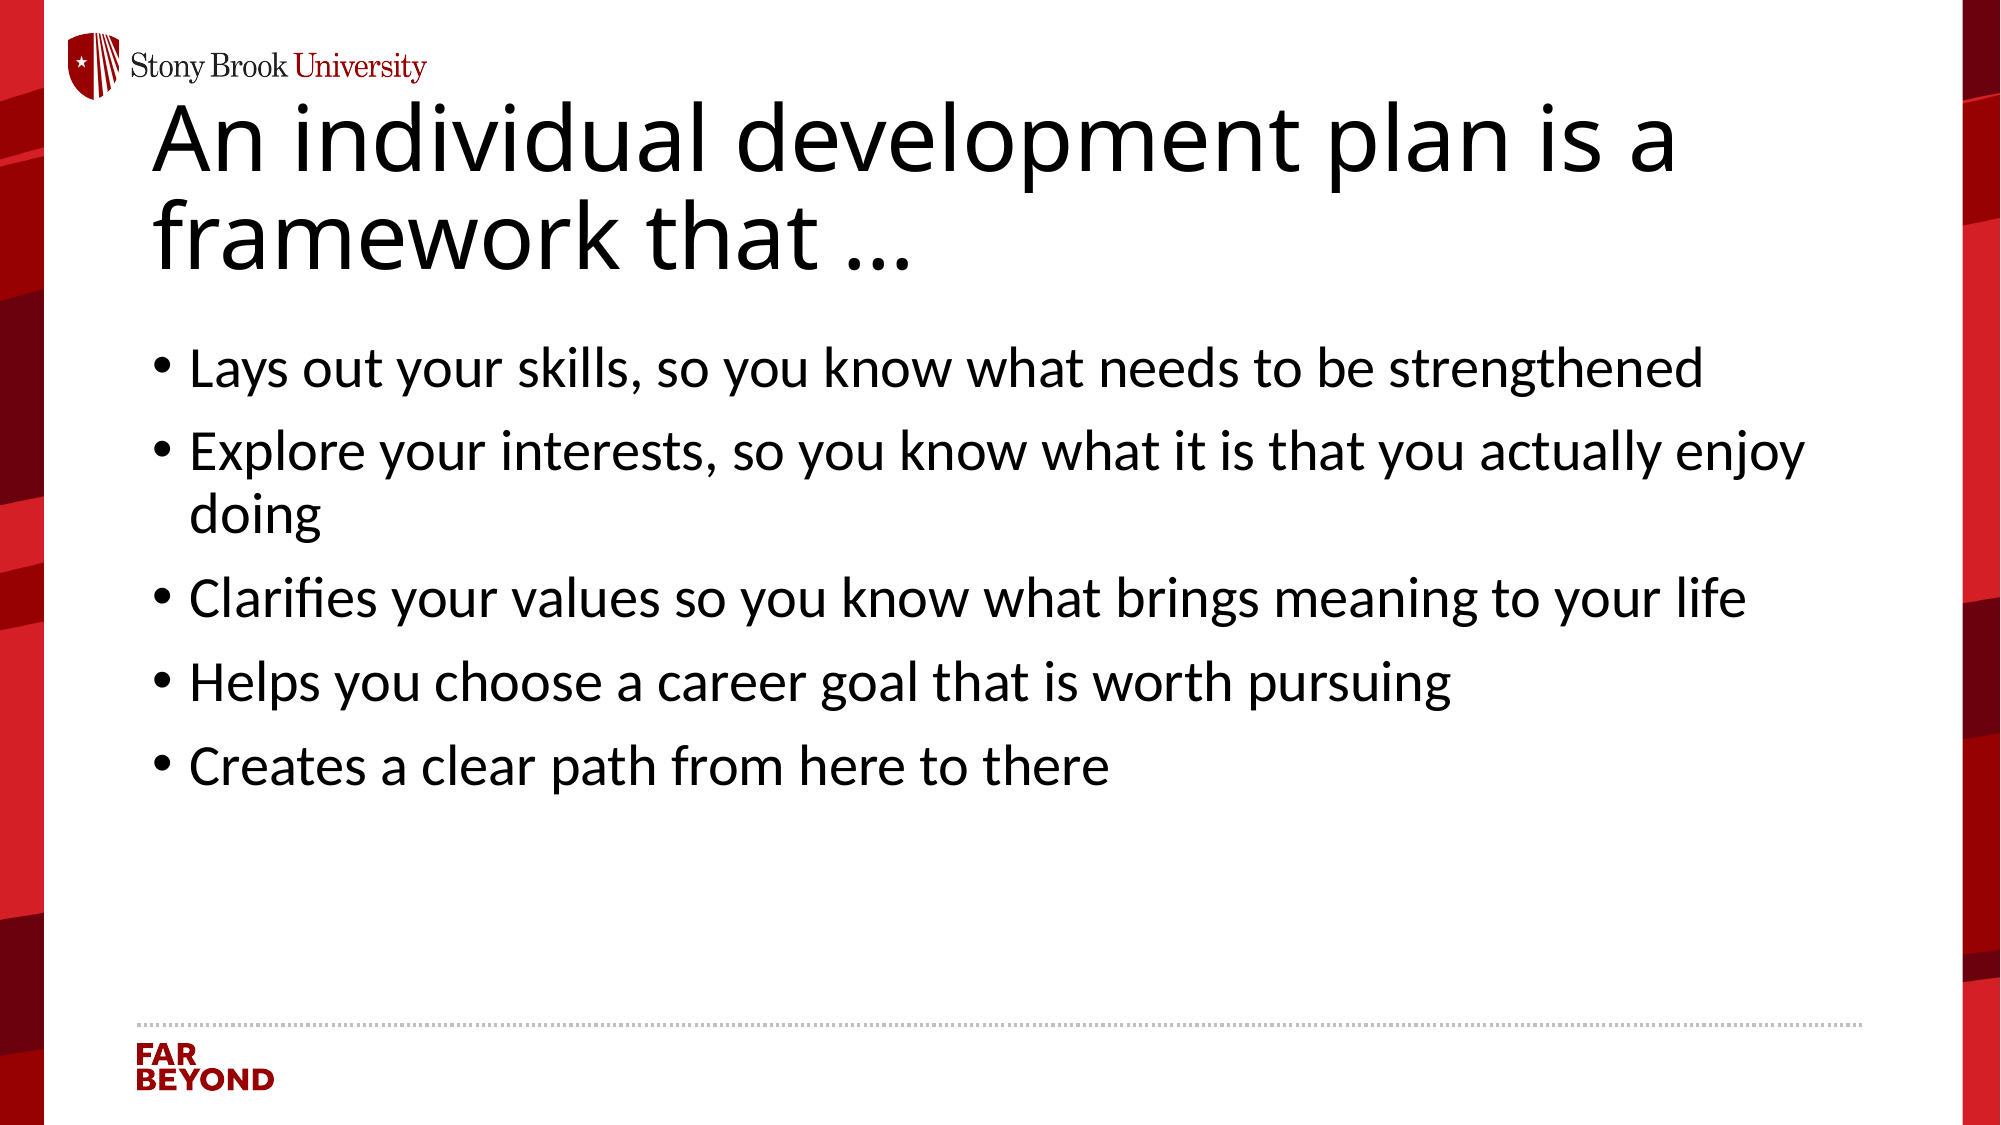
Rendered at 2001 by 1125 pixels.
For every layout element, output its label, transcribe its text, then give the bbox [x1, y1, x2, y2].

list Lays out your skills, so you know what needs to be strengthened Explore your interests, so you know what it is that you actually enjoy doing Clarifies your values so you know what brings meaning to your life Helps you choose a career goal that is worth pursuing Creates a clear path from here to there [137, 329, 1863, 1043]
picture [1963, 0, 2001, 1125]
picture [68, 33, 427, 100]
picture [0, 0, 44, 1125]
picture [137, 1043, 274, 1091]
title An individual development plan is a framework that … [137, 82, 1863, 300]
